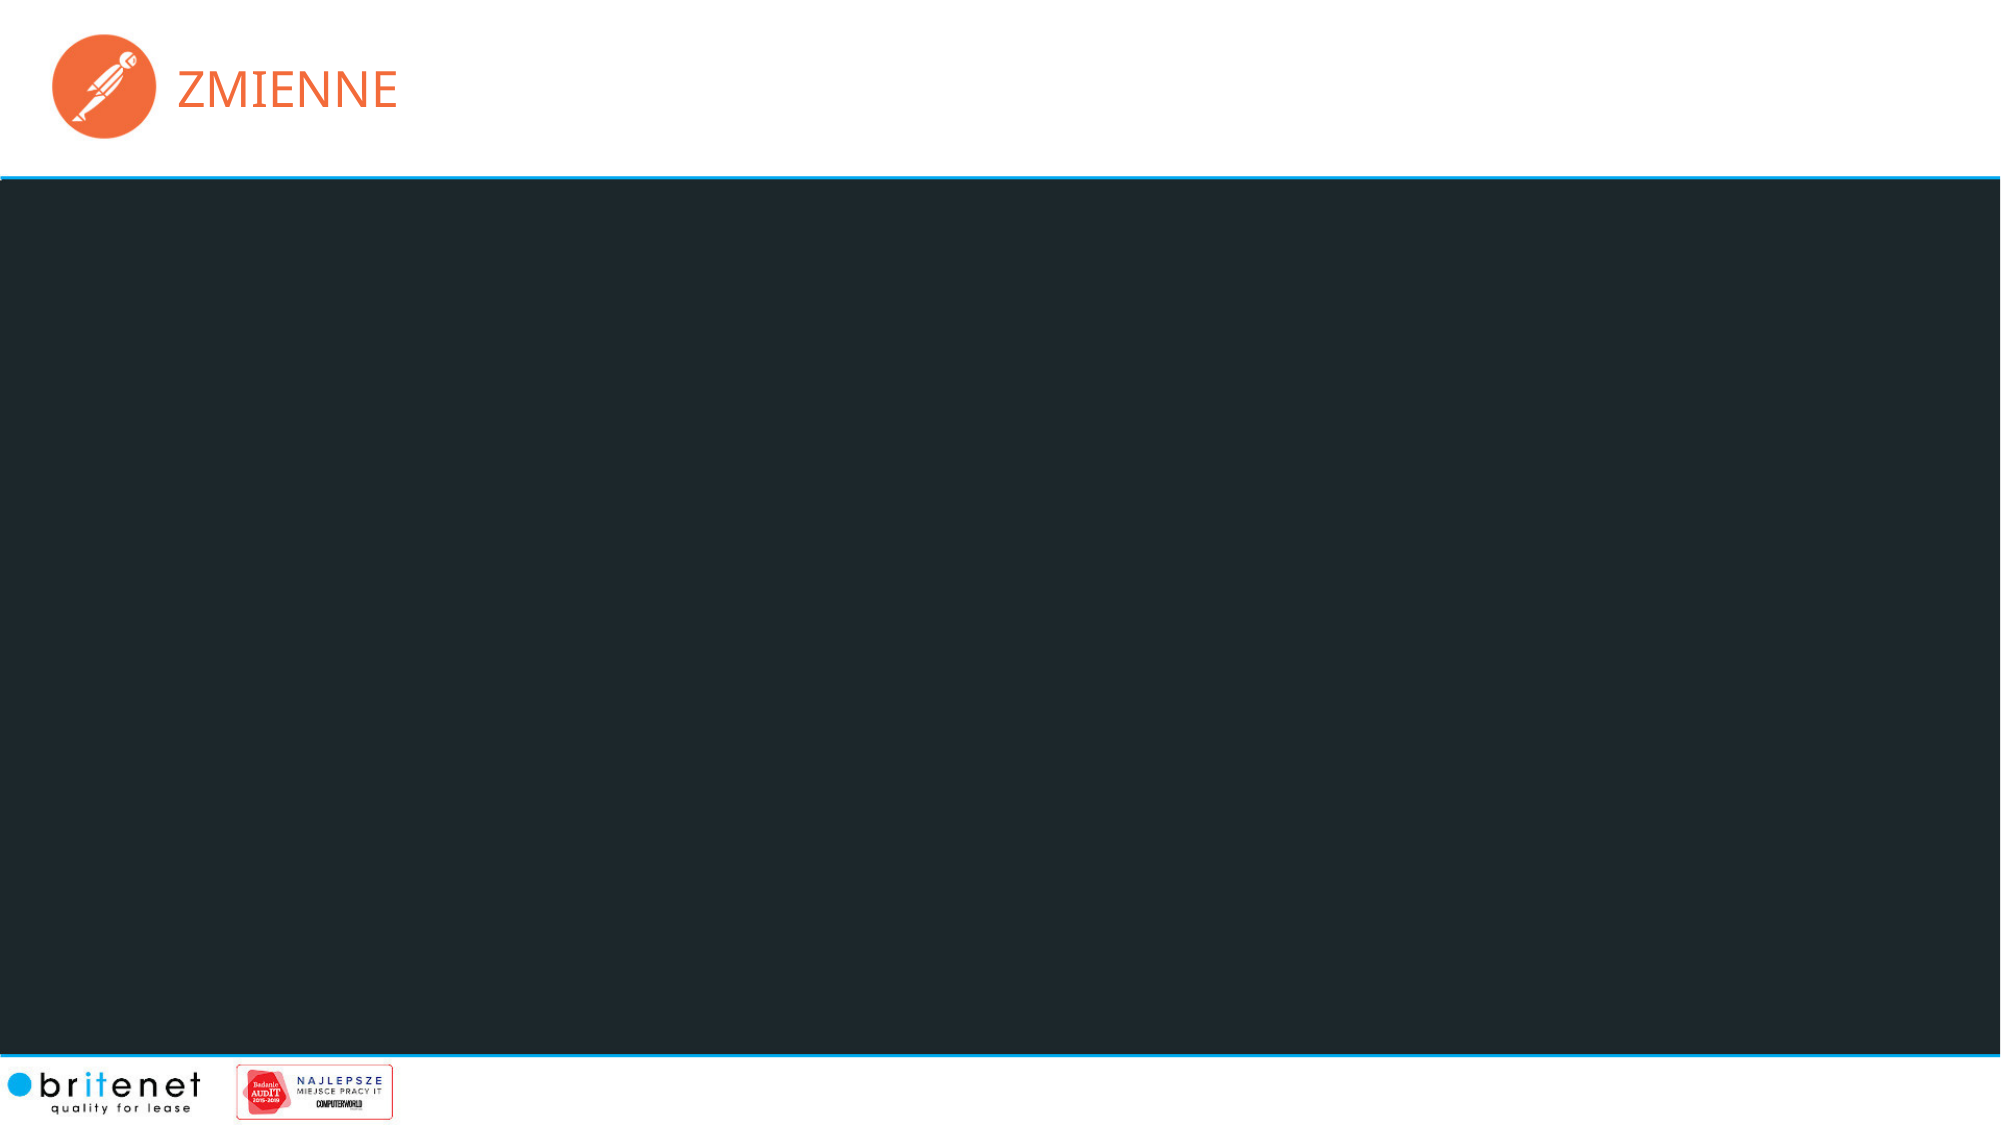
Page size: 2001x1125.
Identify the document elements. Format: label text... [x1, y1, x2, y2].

text_box ZMIENNE [162, 49, 939, 125]
picture [0, 1058, 2001, 1125]
picture [0, 180, 2001, 1054]
picture [0, 0, 2001, 176]
